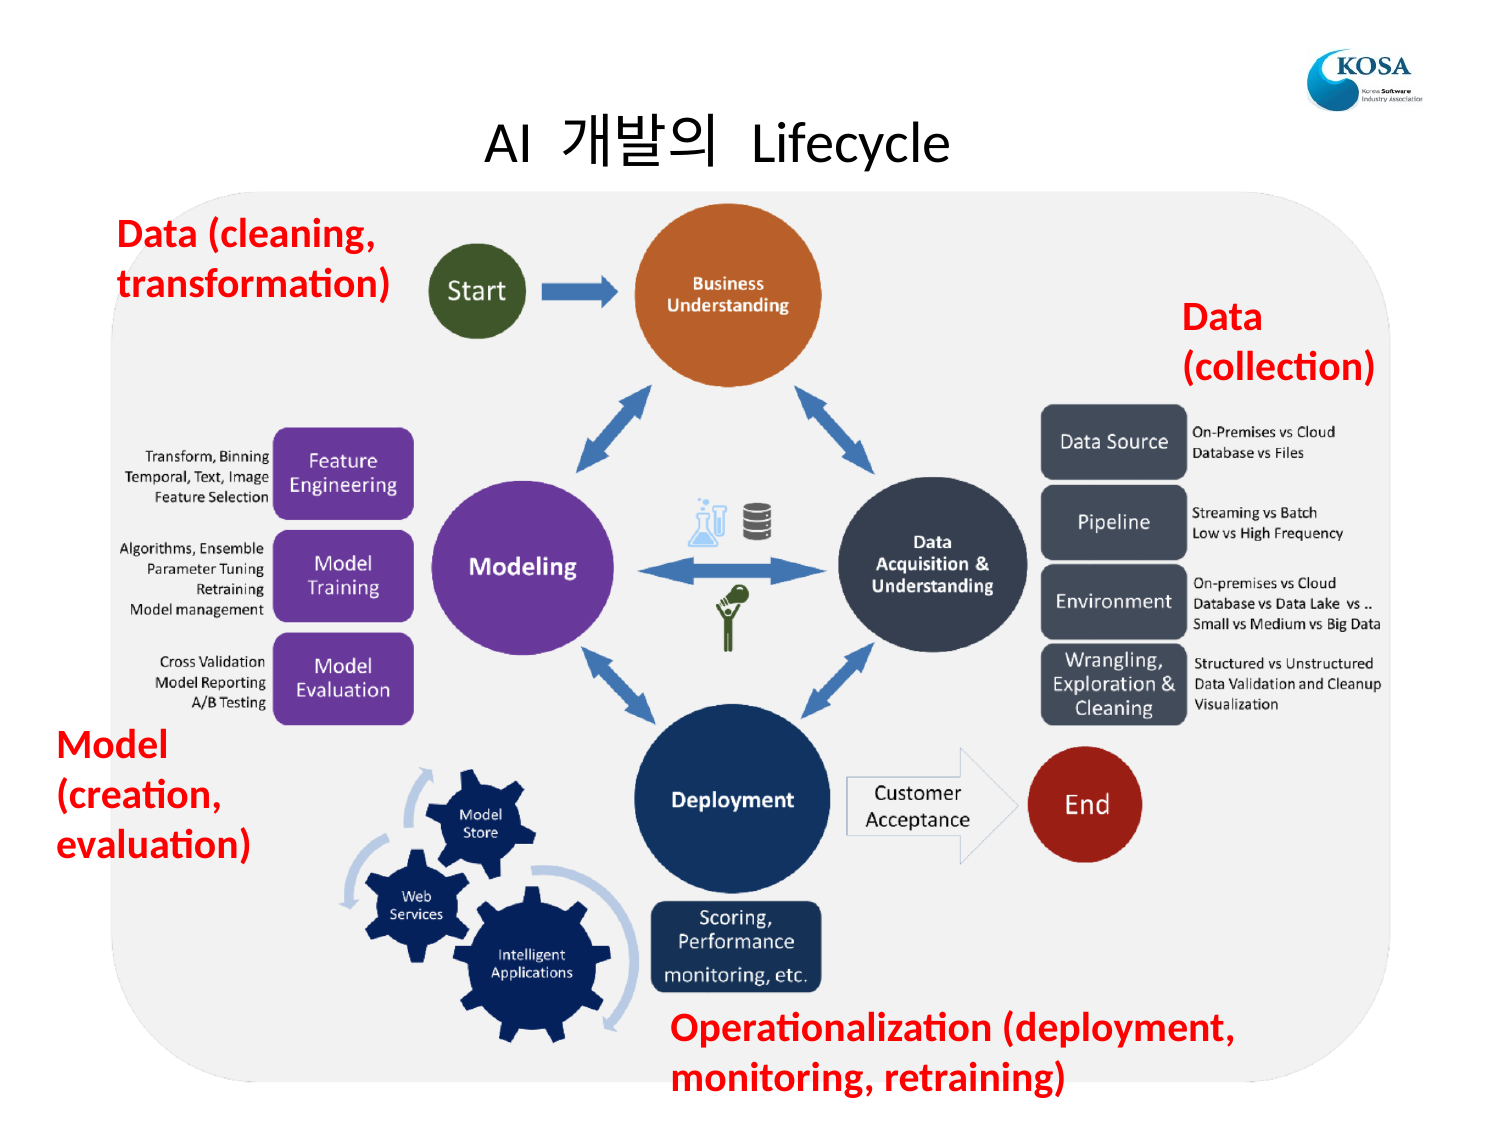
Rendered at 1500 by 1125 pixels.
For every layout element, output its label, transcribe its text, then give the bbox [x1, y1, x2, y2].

text_box AI 개발의 Lifecycle [416, 96, 1020, 119]
picture [1306, 48, 1423, 112]
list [102, 119, 1398, 1095]
text_box Model (creation, evaluation) [41, 659, 102, 925]
text_box Operationalization (deployment, monitoring, retraining) [655, 1095, 1283, 1107]
